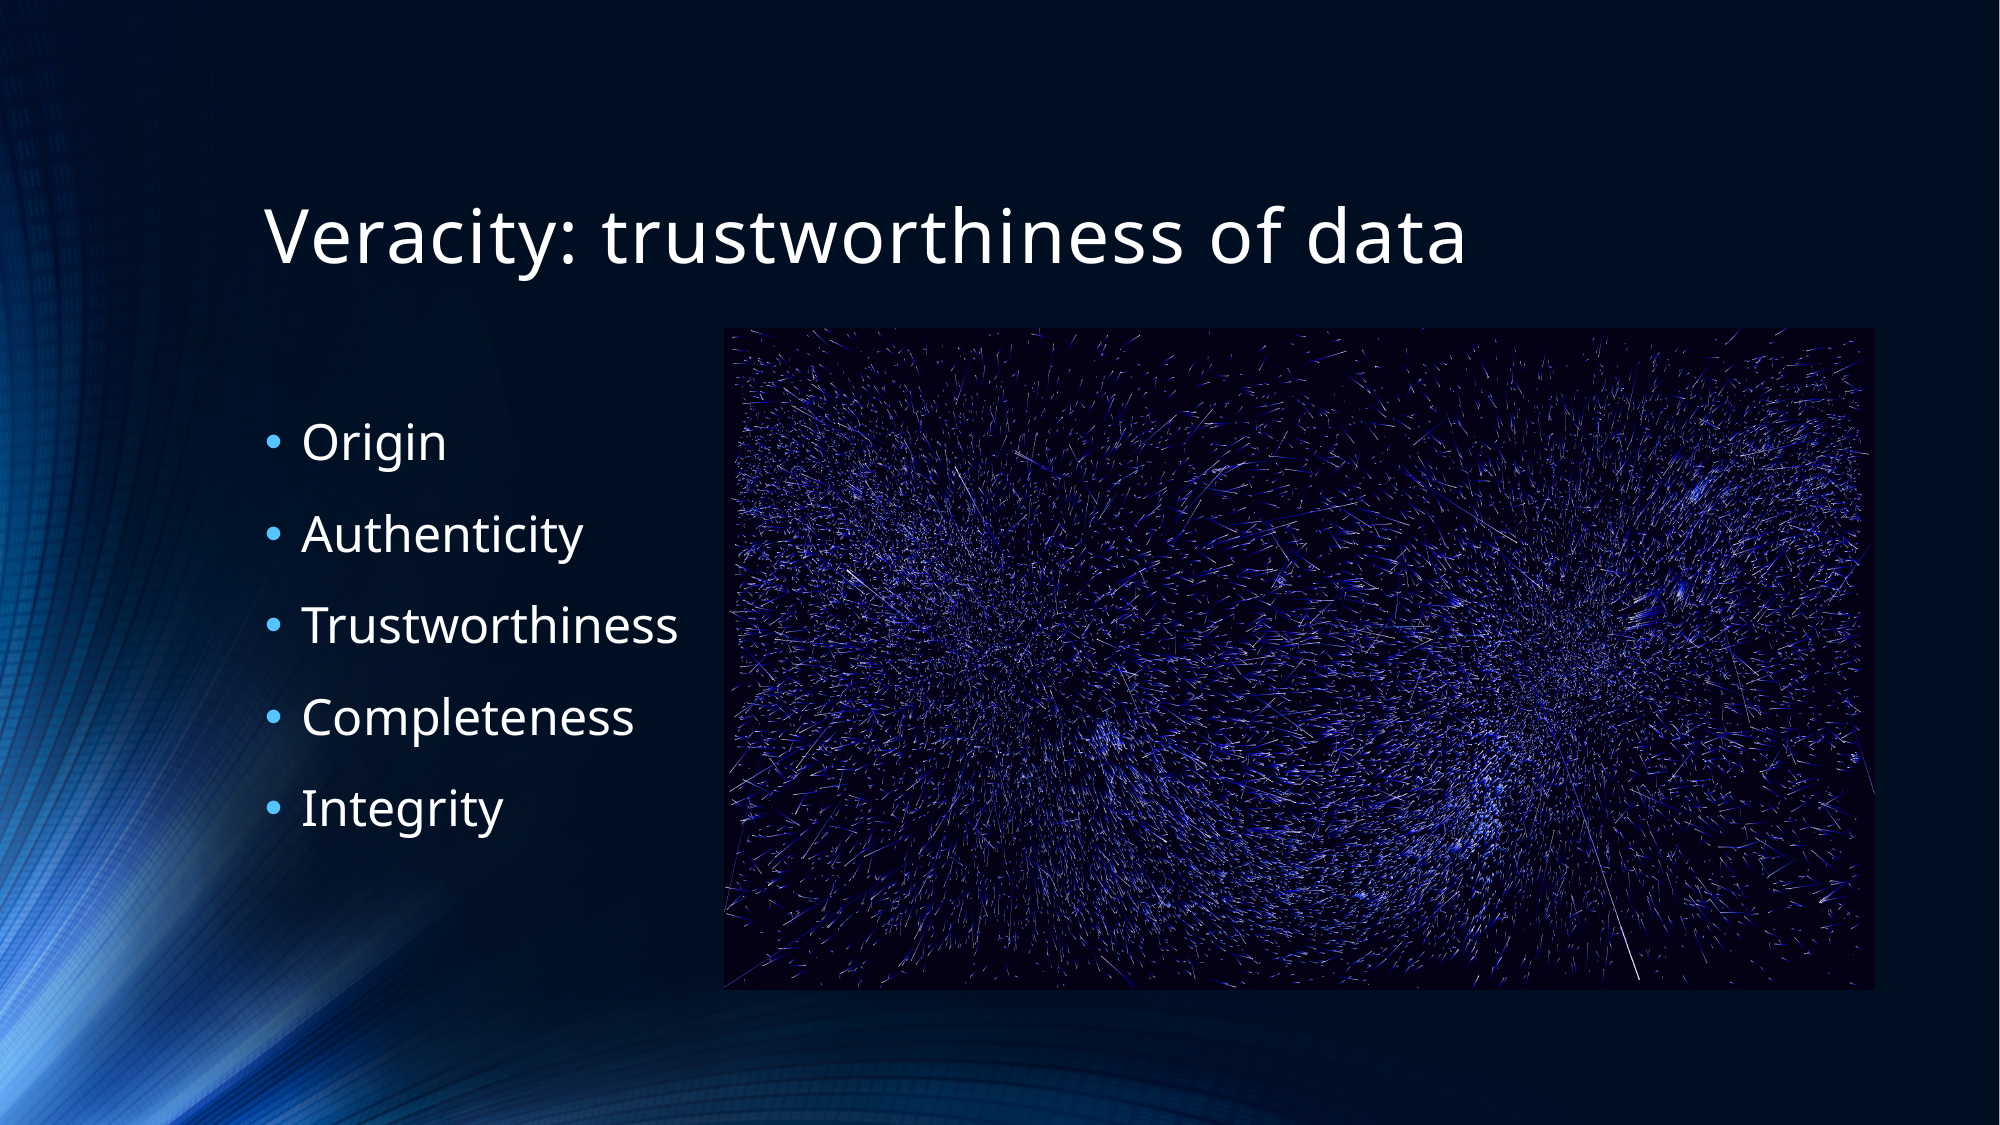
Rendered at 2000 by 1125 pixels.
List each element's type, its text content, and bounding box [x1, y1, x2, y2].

title Veracity: trustworthiness of data [249, 62, 1750, 288]
picture [0, 0, 2000, 1125]
list Origin Authenticity Trustworthiness Completeness Integrity [249, 312, 1749, 988]
